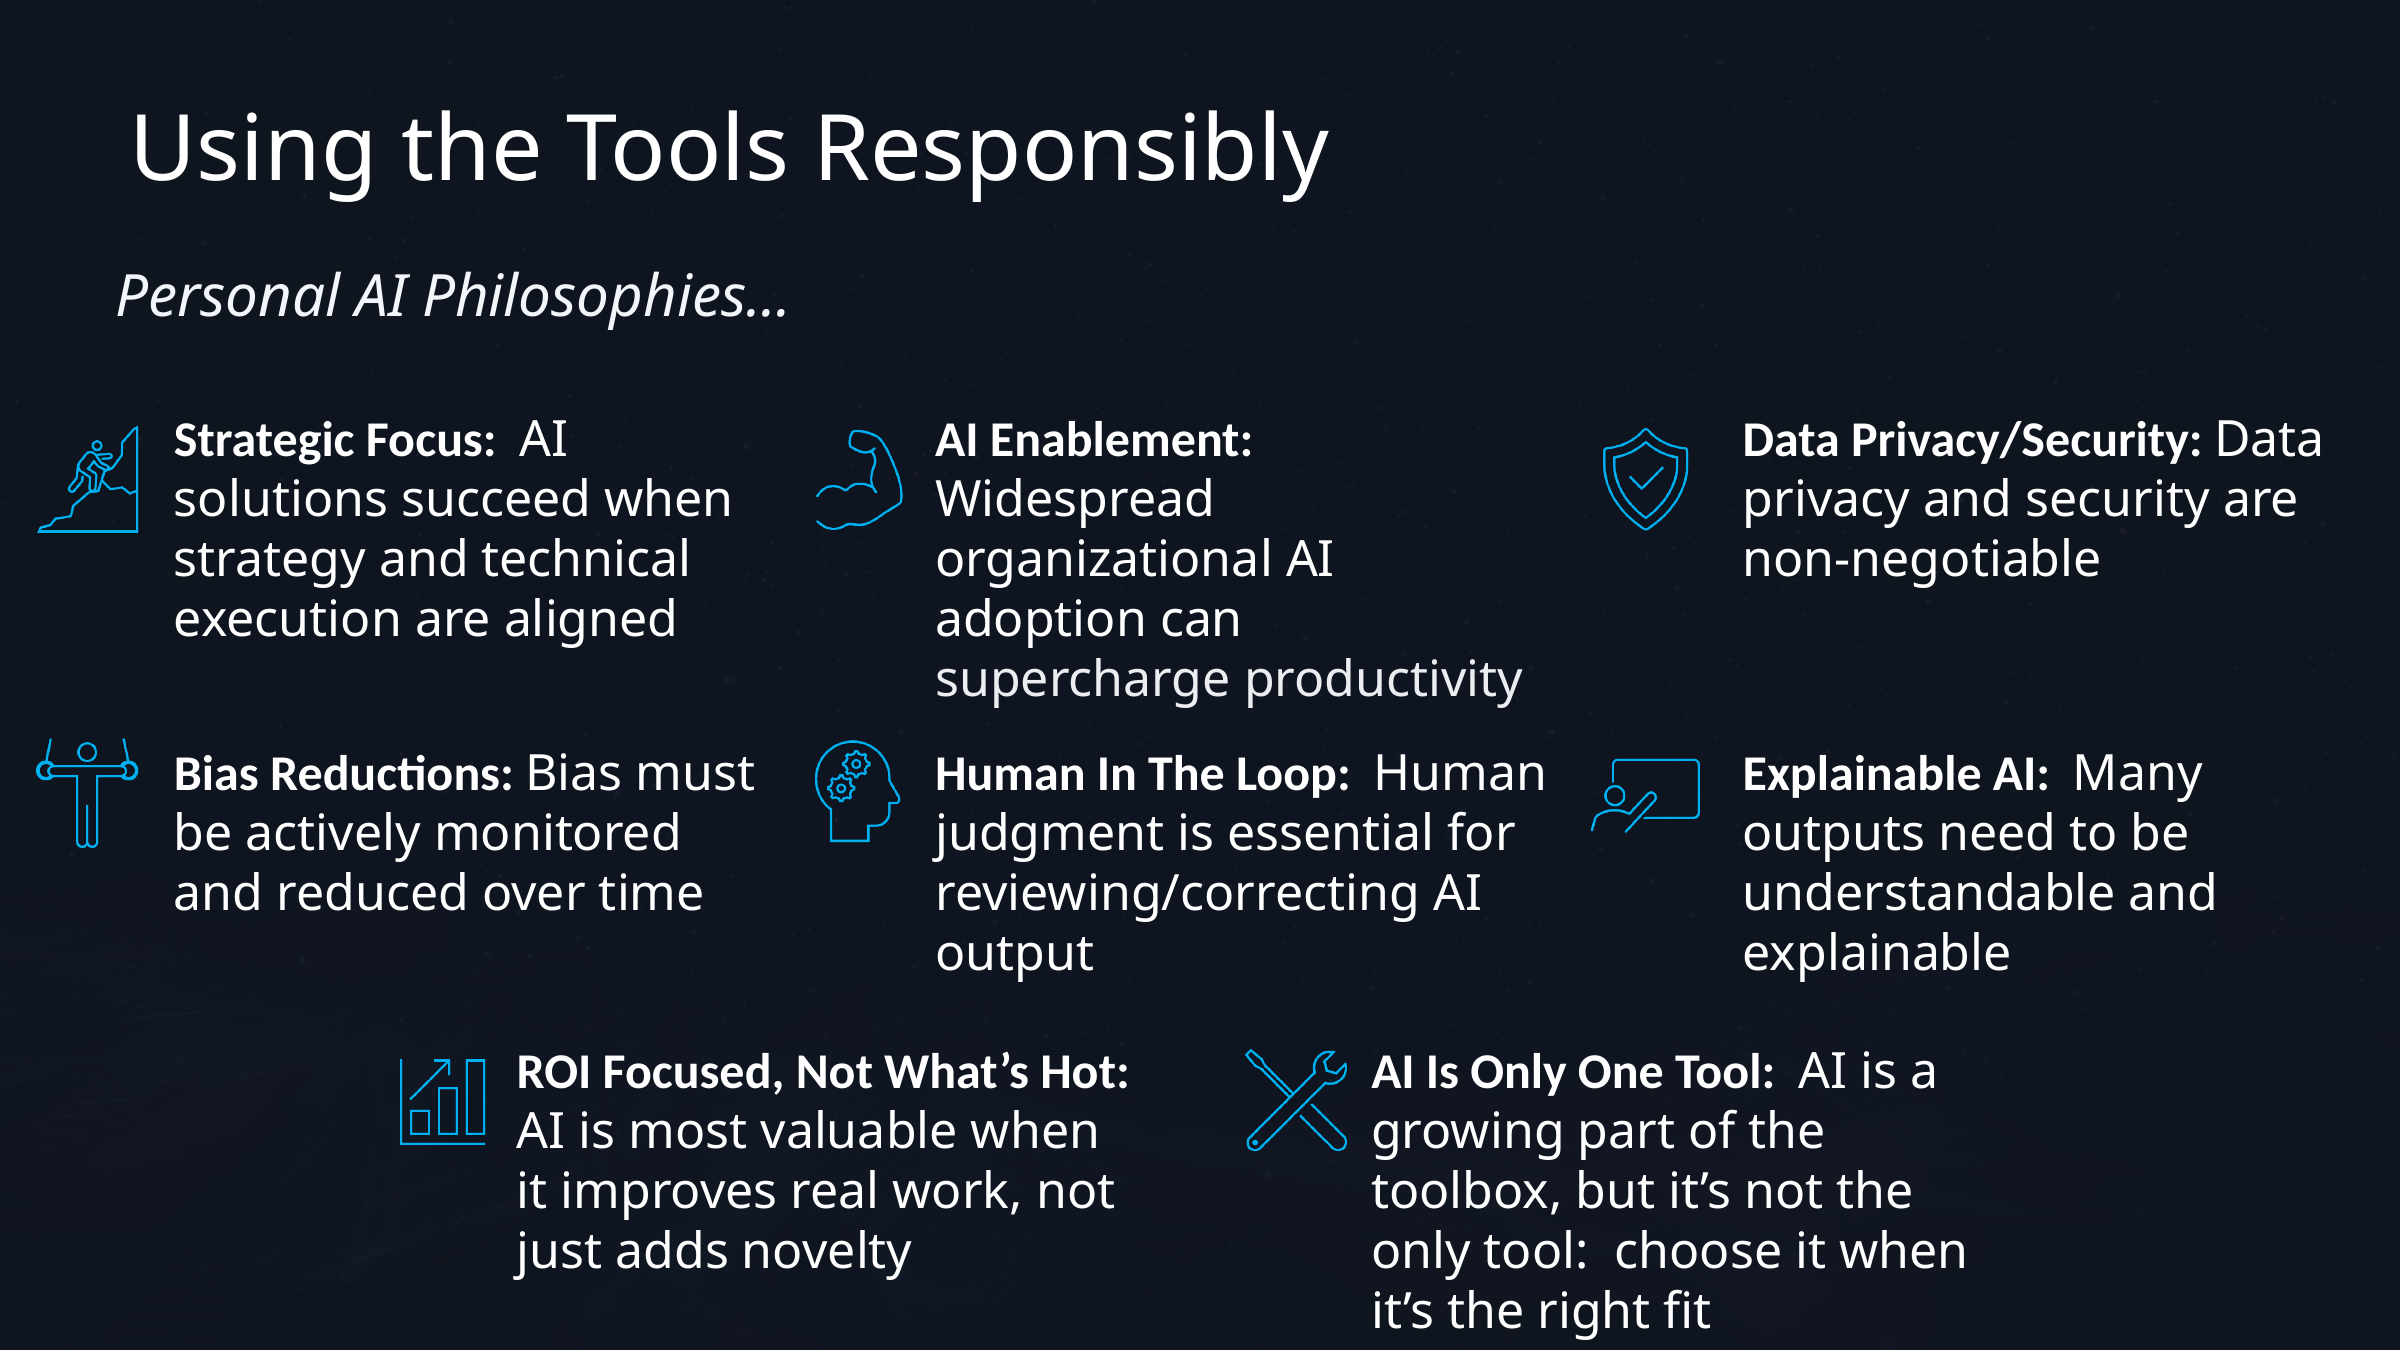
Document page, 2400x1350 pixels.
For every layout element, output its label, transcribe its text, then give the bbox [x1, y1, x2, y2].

text_box AI Is Only One Tool: AI is a growing part of the toolbox, but it’s not the only tool: choose it when it’s the right fit [1356, 1030, 2018, 1346]
text_box Using the Tools Responsibly [115, 81, 1822, 206]
picture [26, 419, 147, 540]
text_box Explainable AI: Many outputs need to be understandable and explainable [1727, 733, 2373, 989]
picture [1236, 1040, 1357, 1161]
text_box ROI Focused, Not What’s Hot: AI is most valuable when it improves real work, not just adds novelty [501, 1030, 1147, 1286]
picture [381, 1040, 503, 1161]
text_box Strategic Focus: AI solutions succeed when strategy and technical execution are aligned [159, 398, 805, 739]
picture [797, 733, 918, 854]
text_box Personal AI Philosophies… [115, 207, 1226, 329]
picture [797, 419, 918, 540]
picture [26, 733, 147, 854]
text_box Human In The Loop: Human judgment is essential for reviewing/correcting AI output [920, 733, 1582, 989]
text_box Data Privacy/Security: Data privacy and security are non-negotiable [1727, 398, 2373, 679]
text_box Bias Reductions: Bias must be actively monitored and reduced over time [159, 739, 791, 1014]
text_box AI Enablement: Widespread organizational AI adoption can supercharge productivity [920, 398, 1566, 733]
picture [1585, 733, 1706, 854]
picture [1585, 419, 1706, 540]
